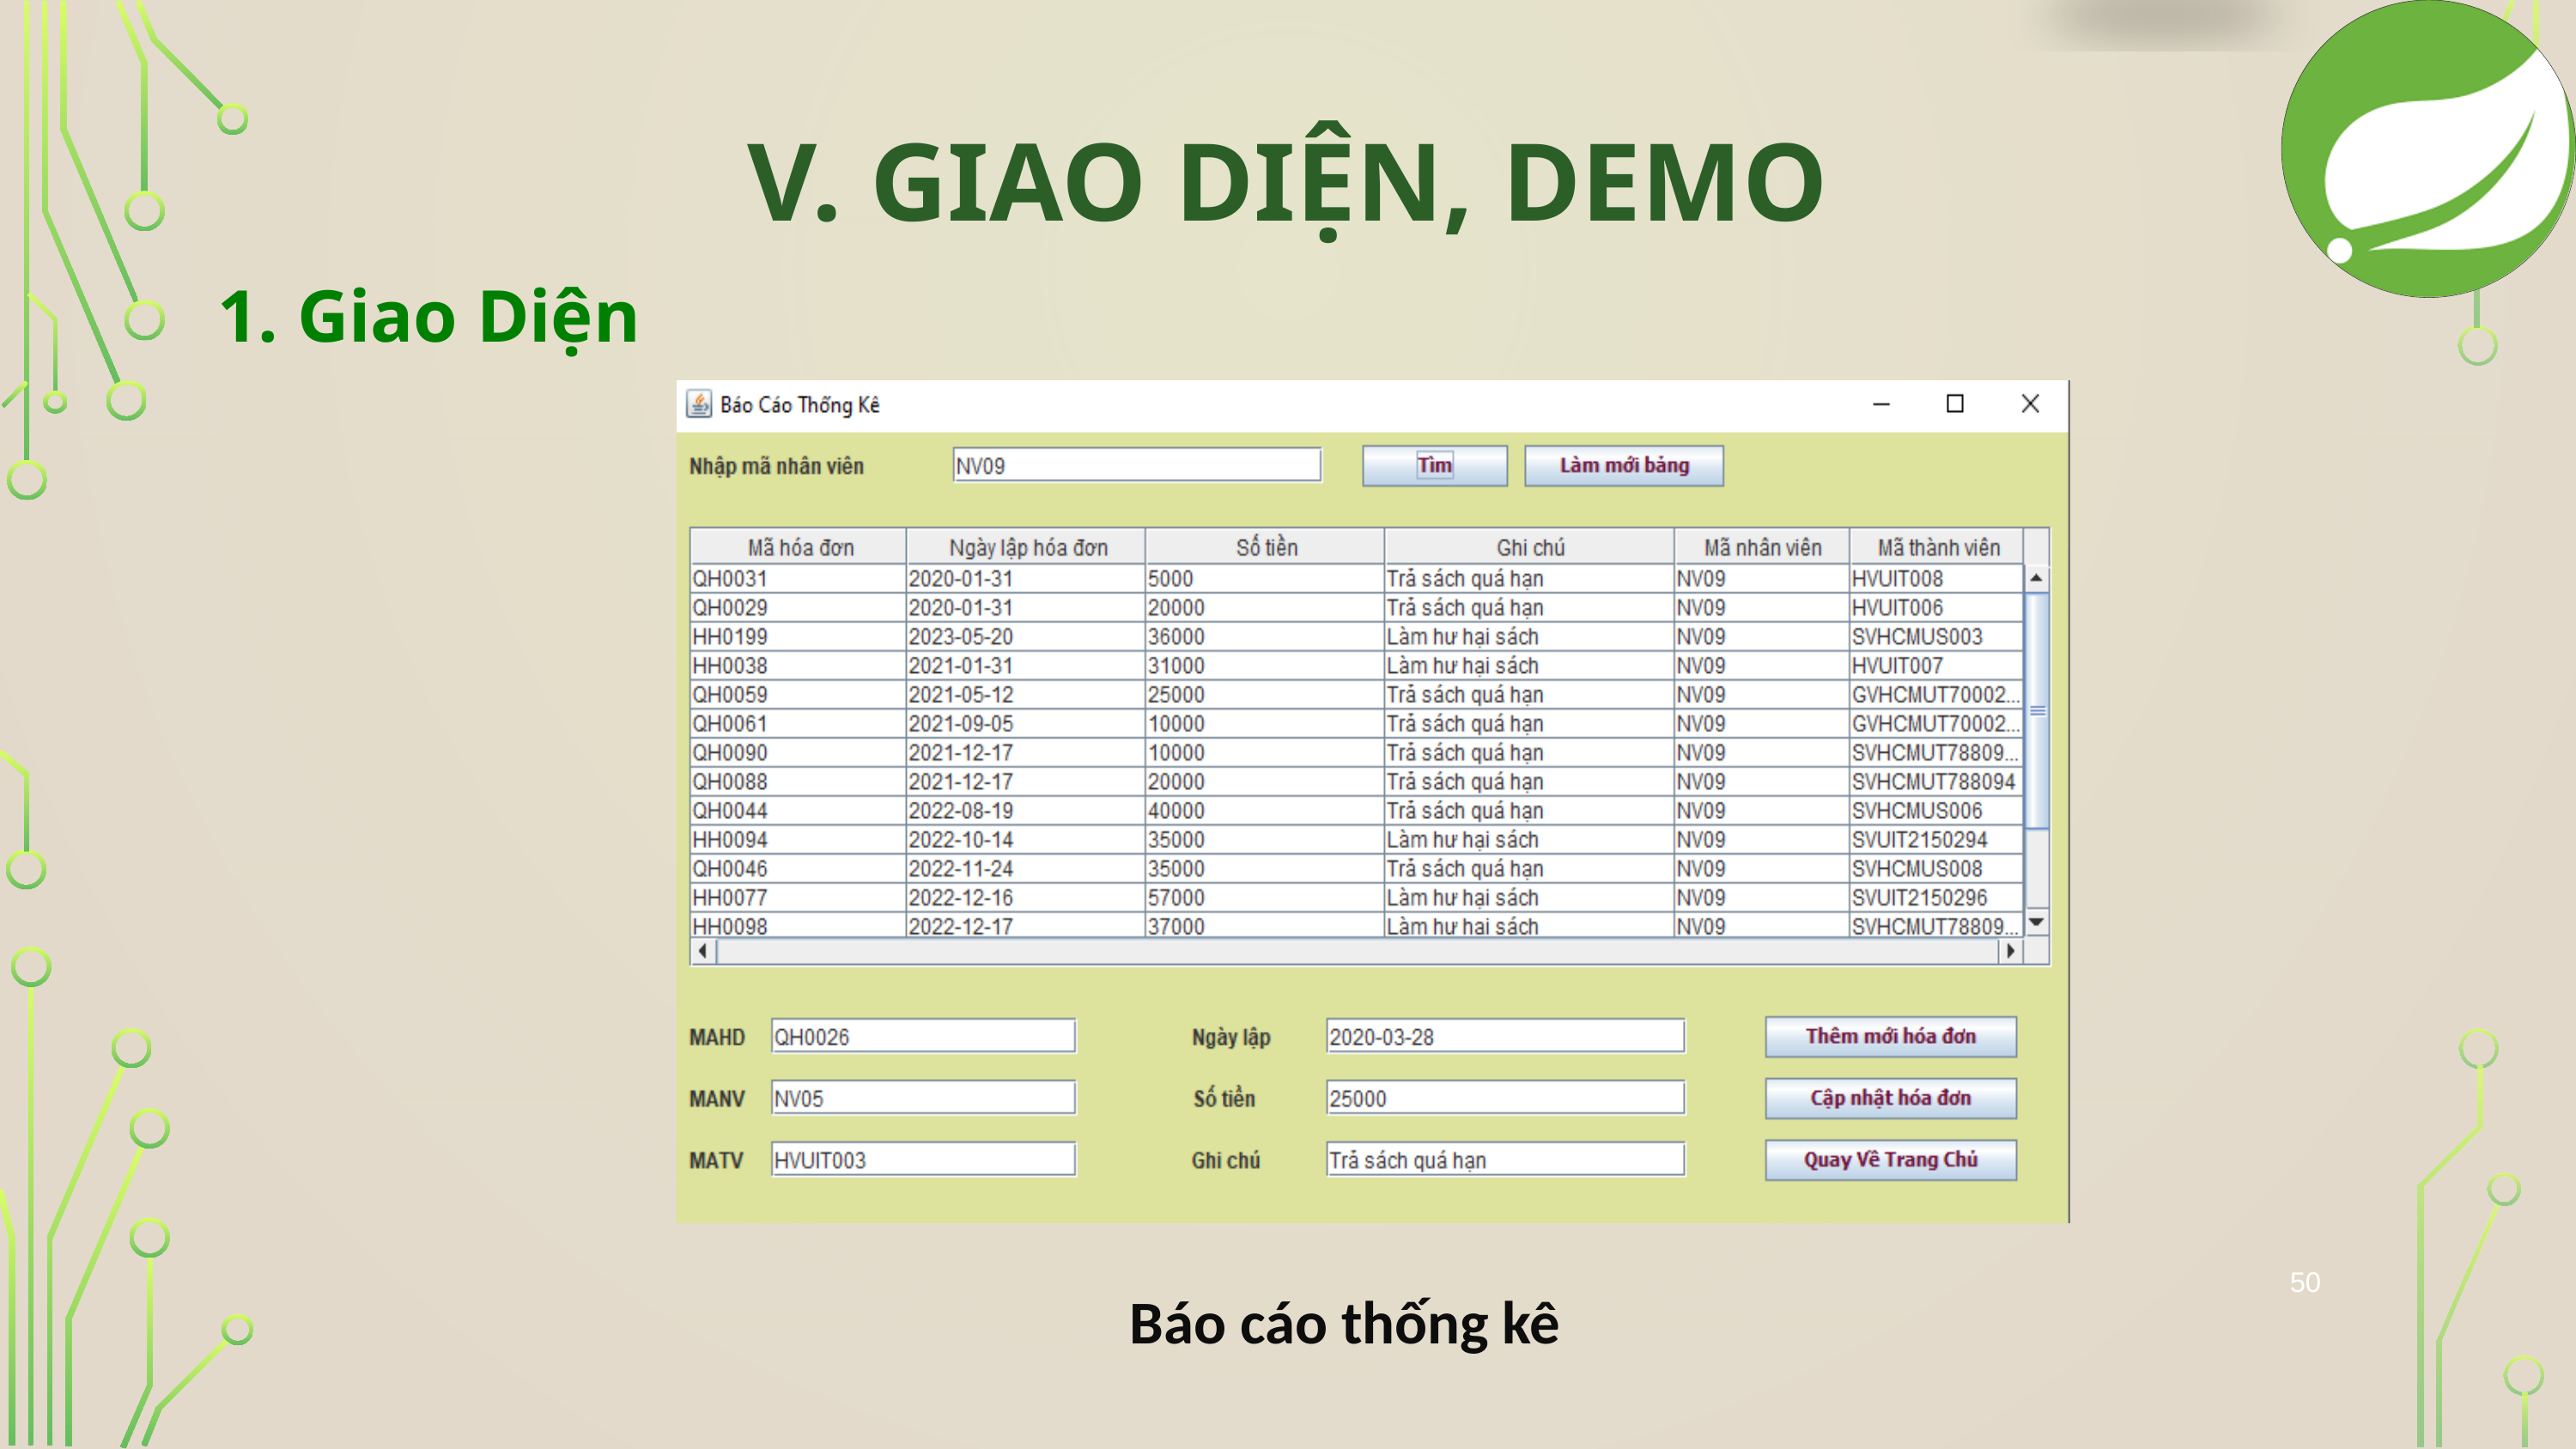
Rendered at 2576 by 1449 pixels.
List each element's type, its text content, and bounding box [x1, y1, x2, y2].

text_box Báo cáo thống kê [1116, 1276, 1745, 1362]
picture [677, 379, 2070, 1223]
picture [2281, 0, 2576, 298]
text_box 1. Giao Diện [204, 264, 677, 363]
text_box V. GIAO DIỆN, DEMO [644, 106, 1932, 225]
text_box [162, 225, 2441, 1407]
